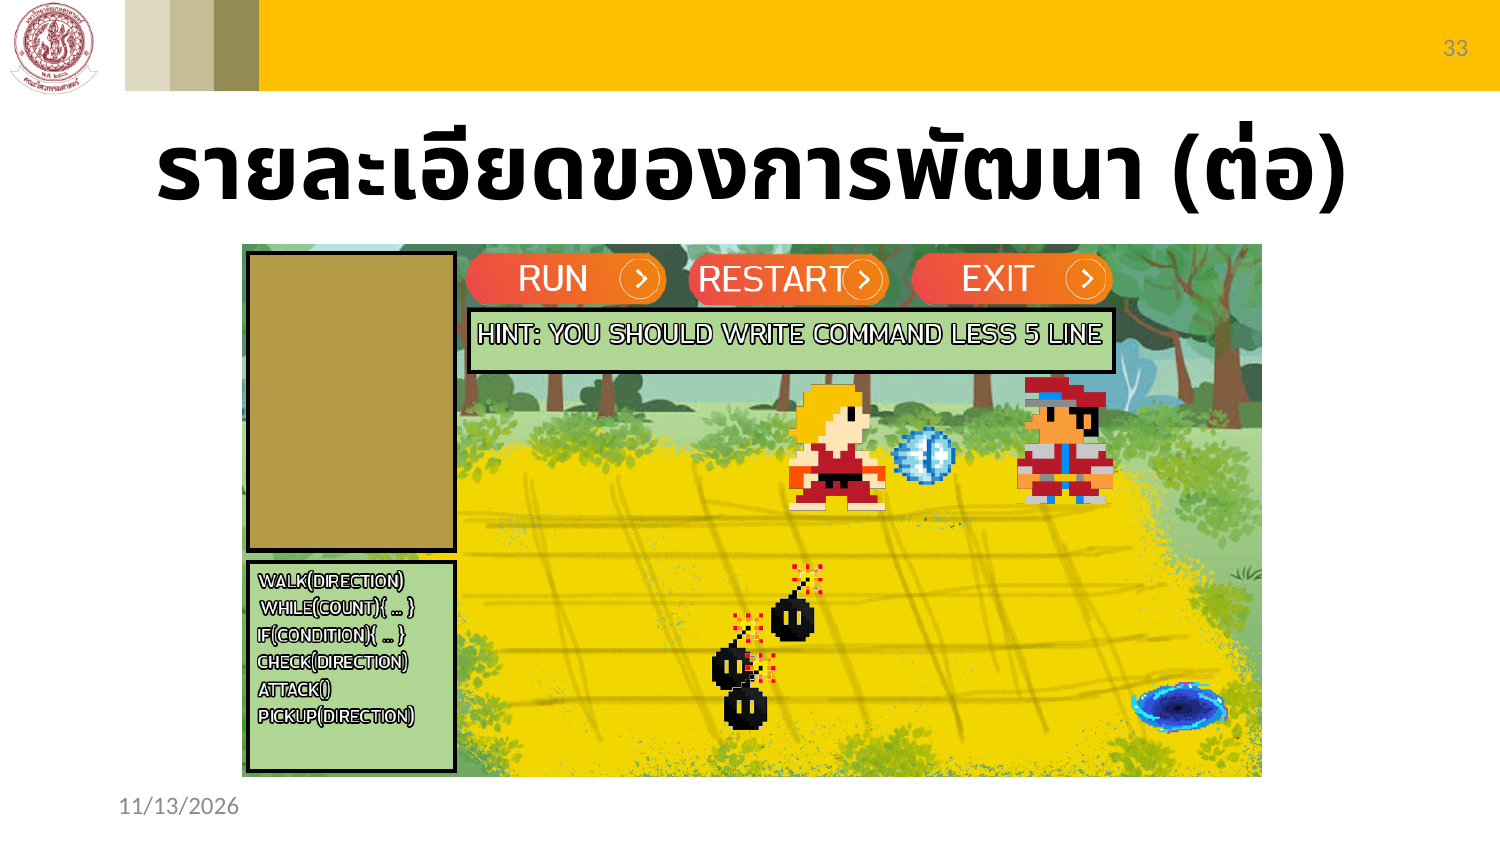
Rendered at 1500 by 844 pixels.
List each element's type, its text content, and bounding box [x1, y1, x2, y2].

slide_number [103, 782, 441, 828]
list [242, 244, 1262, 777]
title รายละเอียดของการพัฒนา (ต่อ) [76, 92, 1427, 233]
slide_number 33 [1411, 0, 1500, 92]
picture [6, 0, 102, 113]
